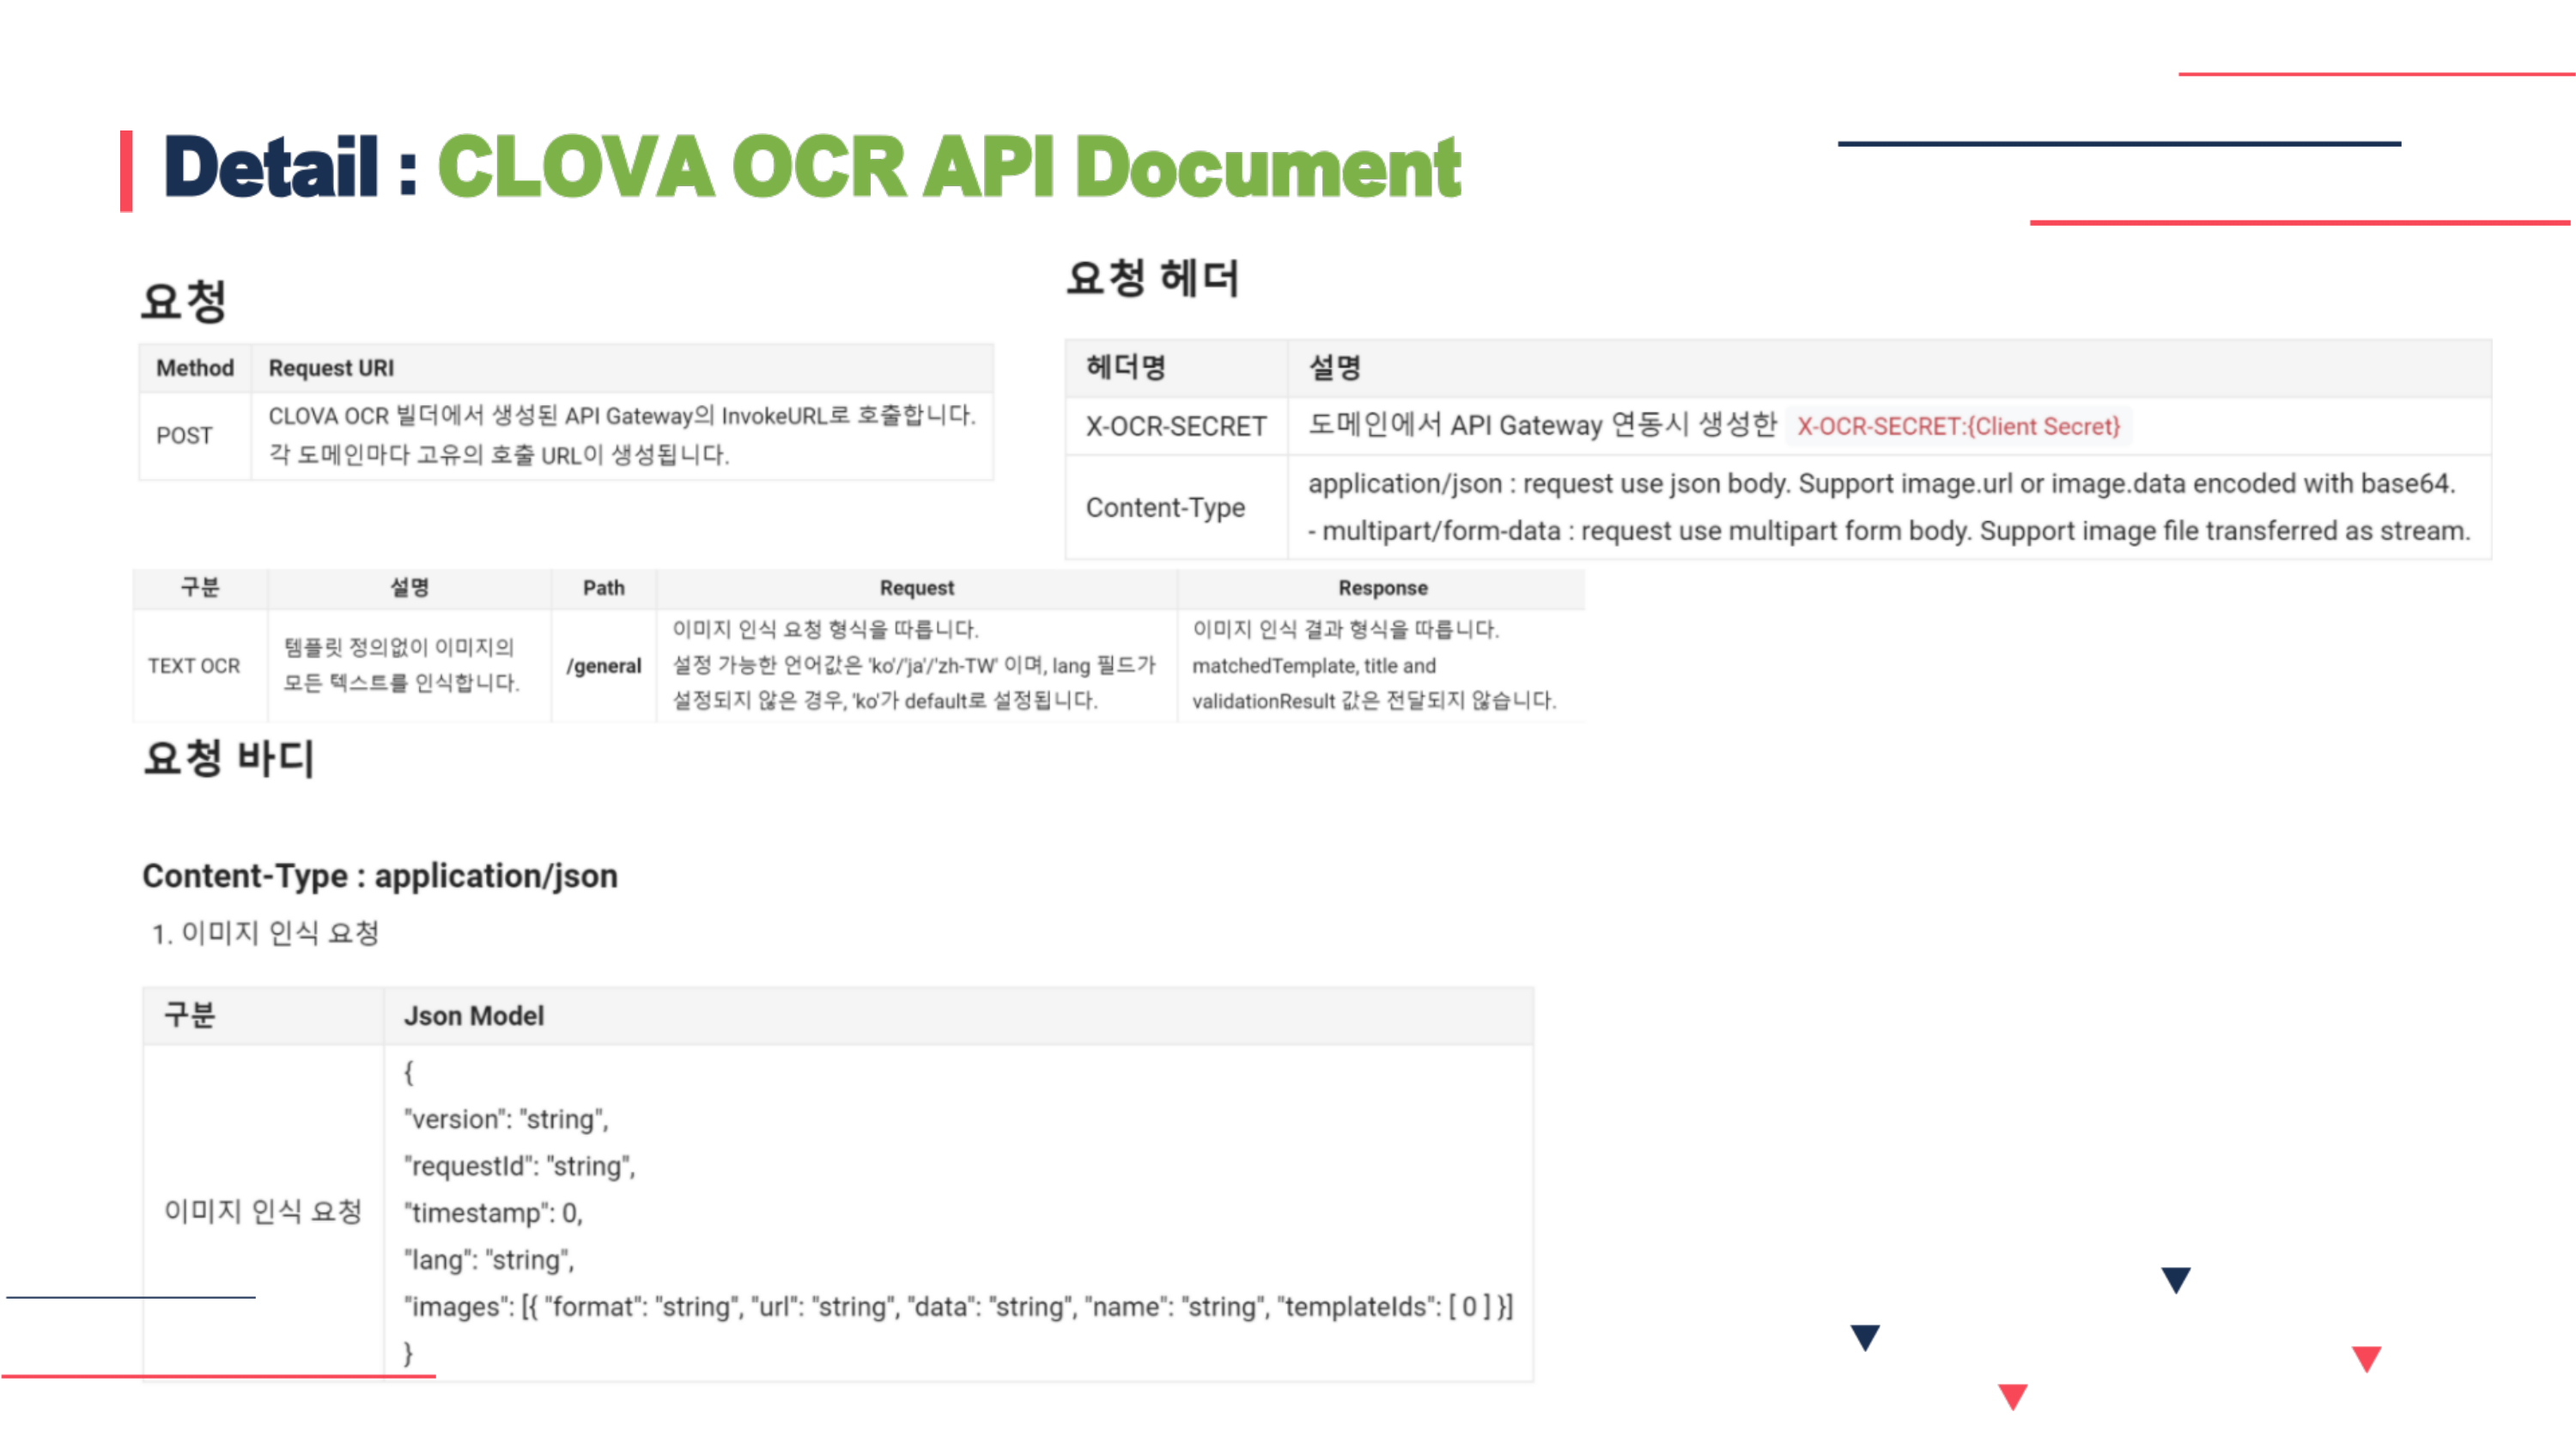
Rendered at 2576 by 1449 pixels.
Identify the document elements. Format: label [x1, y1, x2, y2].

text_box [0, 0, 2576, 1411]
picture [120, 130, 135, 213]
picture [149, 104, 1498, 259]
